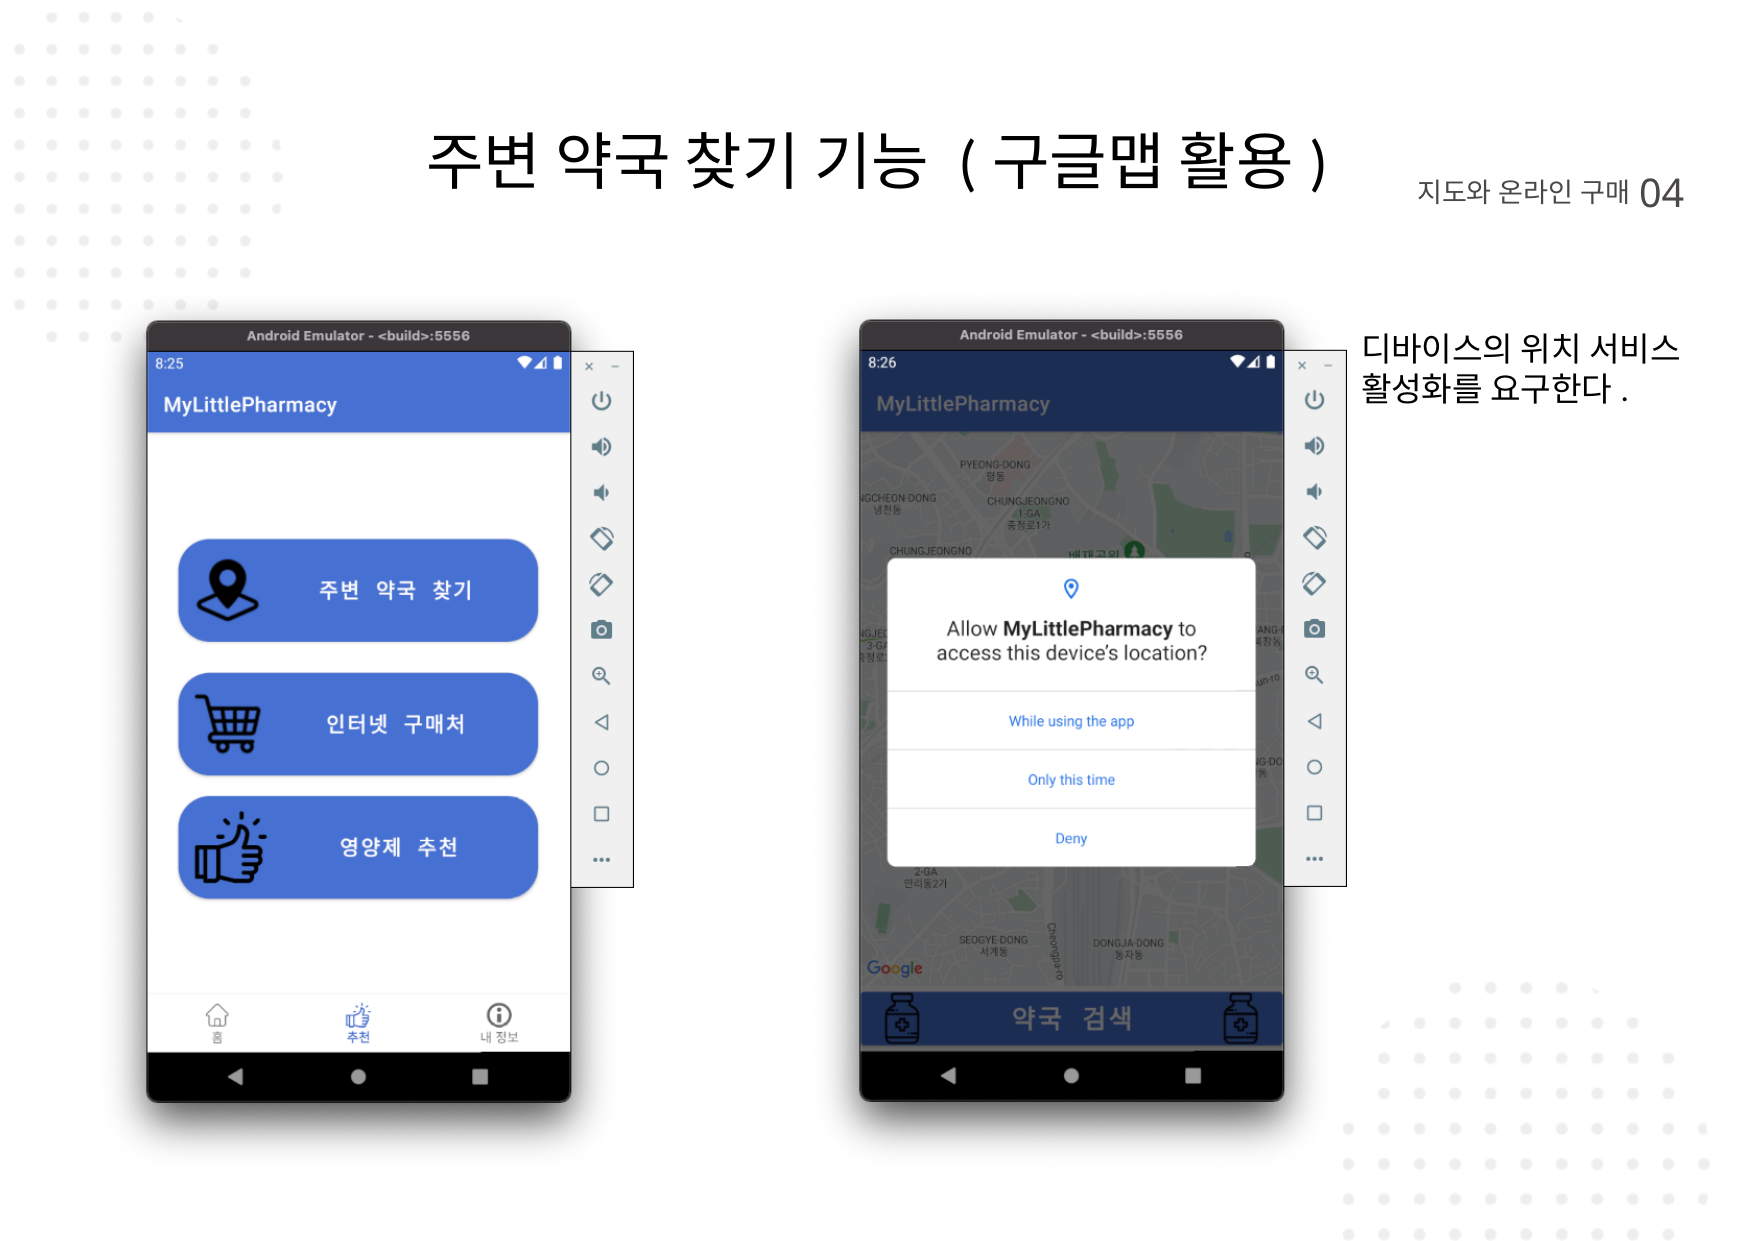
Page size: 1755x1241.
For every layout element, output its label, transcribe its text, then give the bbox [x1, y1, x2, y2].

picture [801, 281, 1711, 1241]
text_box 주변 약국 찾기 기능 (구글맵 활용) [288, 50, 1740, 269]
text_box 디바이스의 위치 서비스 활성화를 요구한다. [1352, 320, 1755, 416]
picture [0, 11, 634, 1179]
